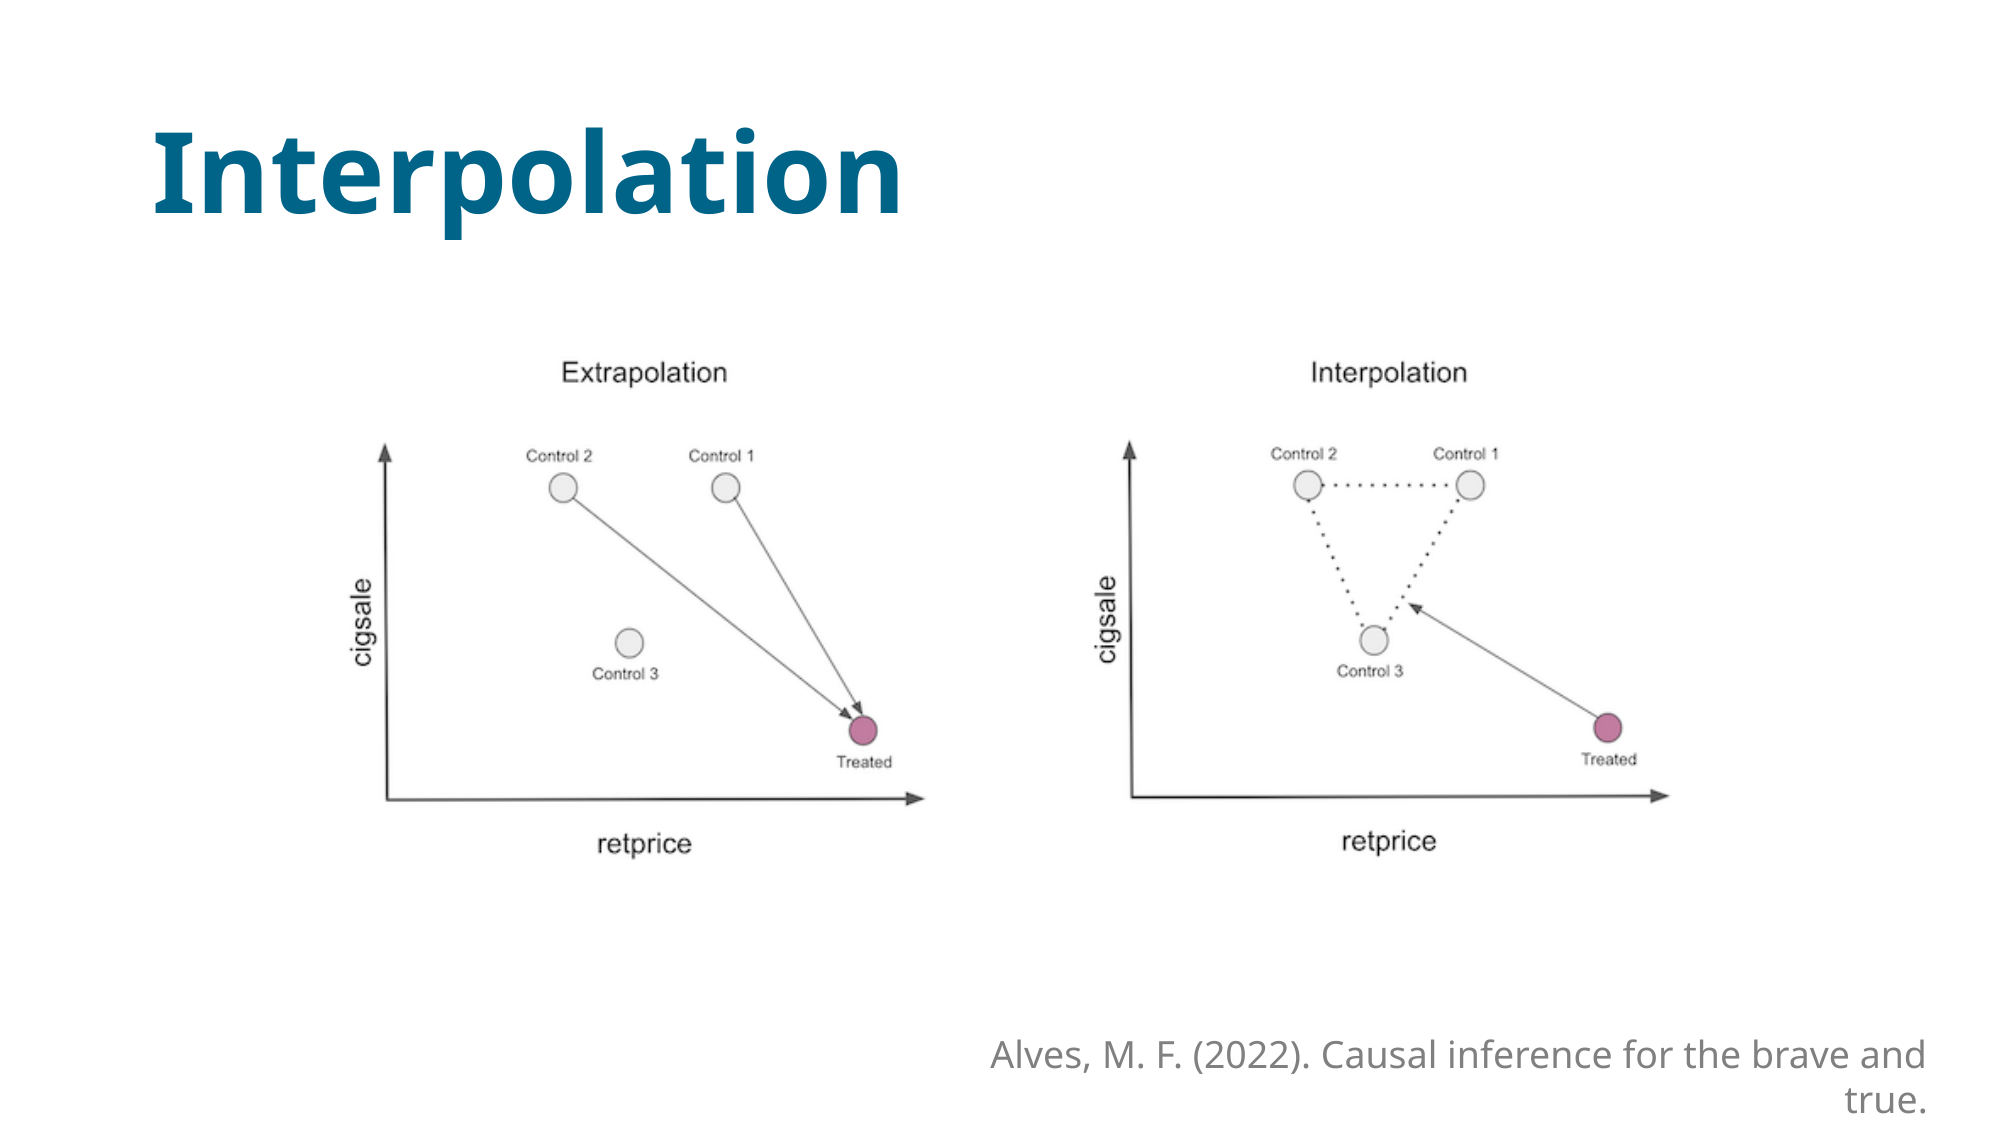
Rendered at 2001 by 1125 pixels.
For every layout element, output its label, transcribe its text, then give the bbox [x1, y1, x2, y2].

text_box Alves, M. F. (2022). Causal inference for the brave and true. [907, 1023, 1943, 1125]
title Interpolation [137, 59, 1863, 278]
picture [322, 303, 1678, 880]
